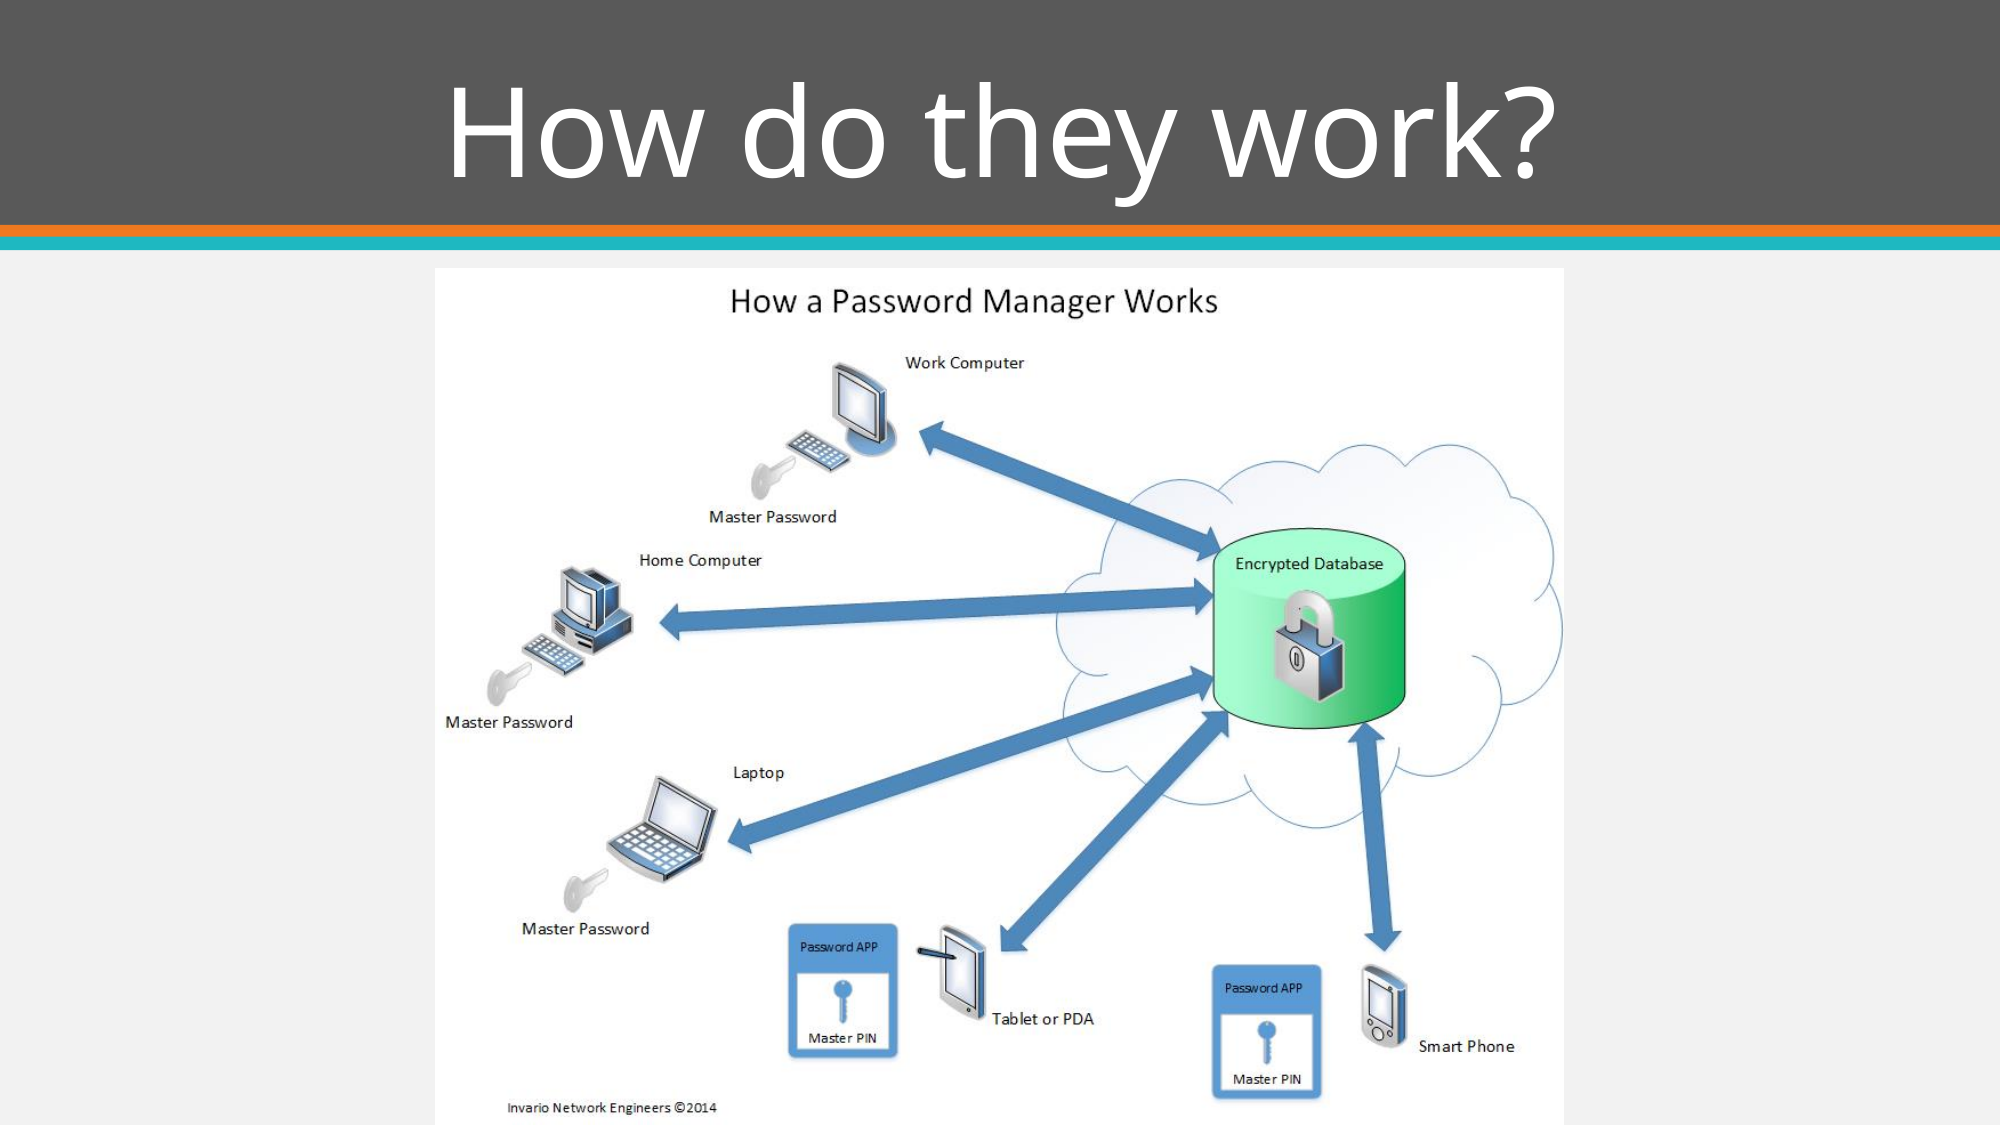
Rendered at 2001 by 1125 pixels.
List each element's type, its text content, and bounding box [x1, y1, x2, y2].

title How do they work? [212, 41, 1788, 212]
picture [435, 268, 1564, 1125]
